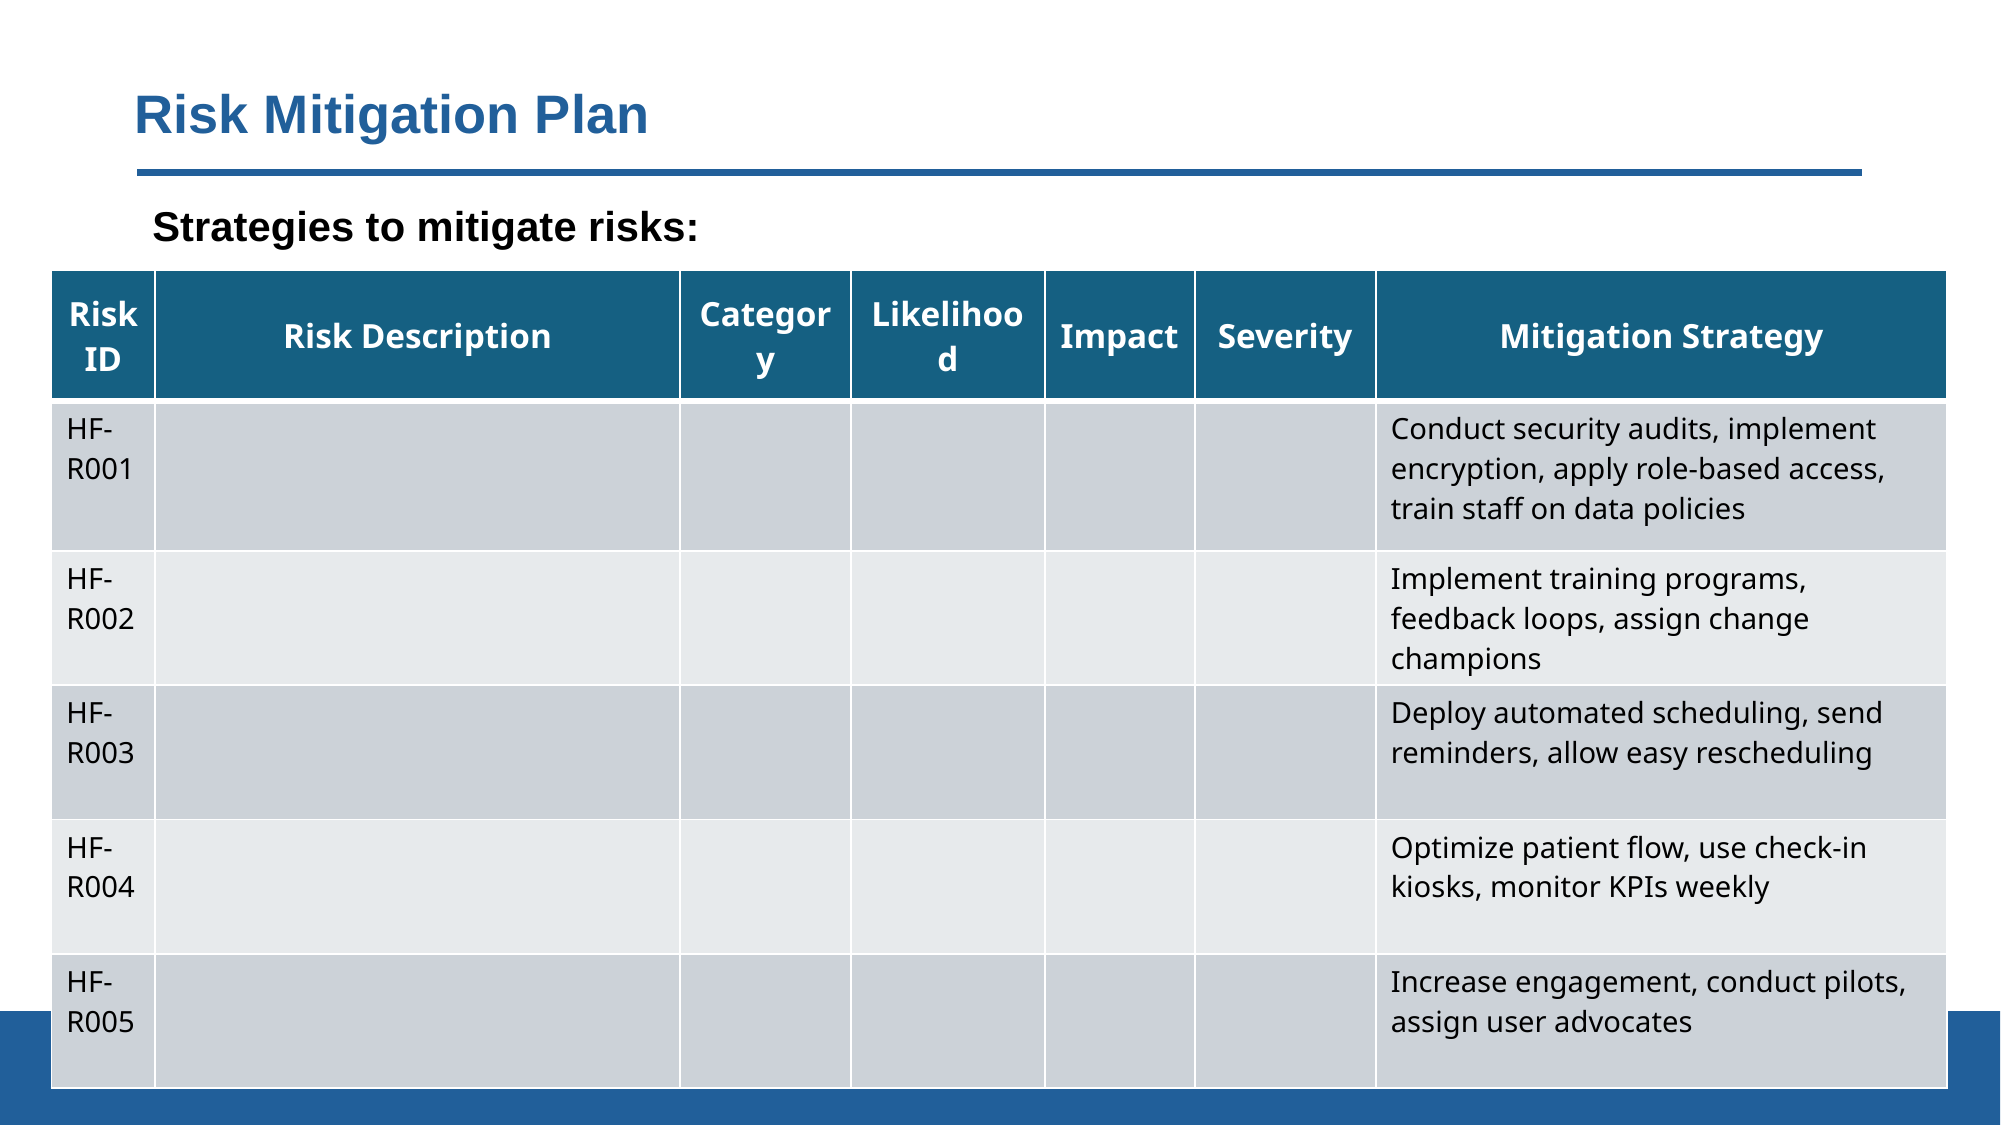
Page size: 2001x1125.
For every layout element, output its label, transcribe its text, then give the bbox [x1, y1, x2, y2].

table_cell [1196, 820, 1375, 953]
table_header Risk Description [156, 271, 679, 398]
table_cell HF-R002 [52, 552, 154, 684]
table_cell [1046, 955, 1194, 1087]
table_cell [1046, 686, 1194, 819]
table_cell Optimize patient flow, use check-in kiosks, monitor KPIs weekly [1377, 820, 1946, 953]
table_cell [1196, 404, 1375, 550]
table_cell [156, 955, 679, 1087]
table_header Severity [1196, 271, 1375, 398]
table_cell HF-R003 [52, 686, 154, 819]
table_header Mitigation Strategy [1377, 271, 1946, 398]
list Strategies to mitigate risks: [137, 197, 1863, 270]
table_cell Deploy automated scheduling, send reminders, allow easy rescheduling [1377, 686, 1946, 819]
table_cell [1046, 552, 1194, 684]
table_cell Implement training programs, feedback loops, assign change champions [1377, 552, 1946, 684]
table_cell [852, 955, 1044, 1087]
table_header Risk ID [52, 271, 154, 398]
table_cell [1196, 552, 1375, 684]
table_header Impact [1046, 271, 1194, 398]
table_cell [852, 820, 1044, 953]
table_cell [681, 955, 850, 1087]
table_cell [681, 820, 850, 953]
table_cell [1046, 820, 1194, 953]
table_cell [852, 404, 1044, 550]
table_cell [681, 552, 850, 684]
table_header Likelihood [852, 271, 1044, 398]
table_cell [1046, 404, 1194, 550]
title Risk Mitigation Plan [119, 59, 1845, 173]
table_cell HF-R001 [52, 404, 154, 550]
table_cell [156, 552, 679, 684]
table_cell [852, 552, 1044, 684]
table_cell [156, 820, 679, 953]
table_cell [681, 686, 850, 819]
table_header Category [681, 271, 850, 398]
table_cell HF-R004 [52, 820, 154, 953]
table_cell [156, 686, 679, 819]
table_cell [156, 404, 679, 550]
table_cell [1196, 686, 1375, 819]
table_cell Increase engagement, conduct pilots, assign user advocates [1377, 955, 1946, 1087]
table_cell [681, 404, 850, 550]
table_cell [852, 686, 1044, 819]
table_cell Conduct security audits, implement encryption, apply role-based access, train staff on data policies [1377, 404, 1946, 550]
table_cell [1196, 955, 1375, 1087]
table_cell HF-R005 [52, 955, 154, 1087]
